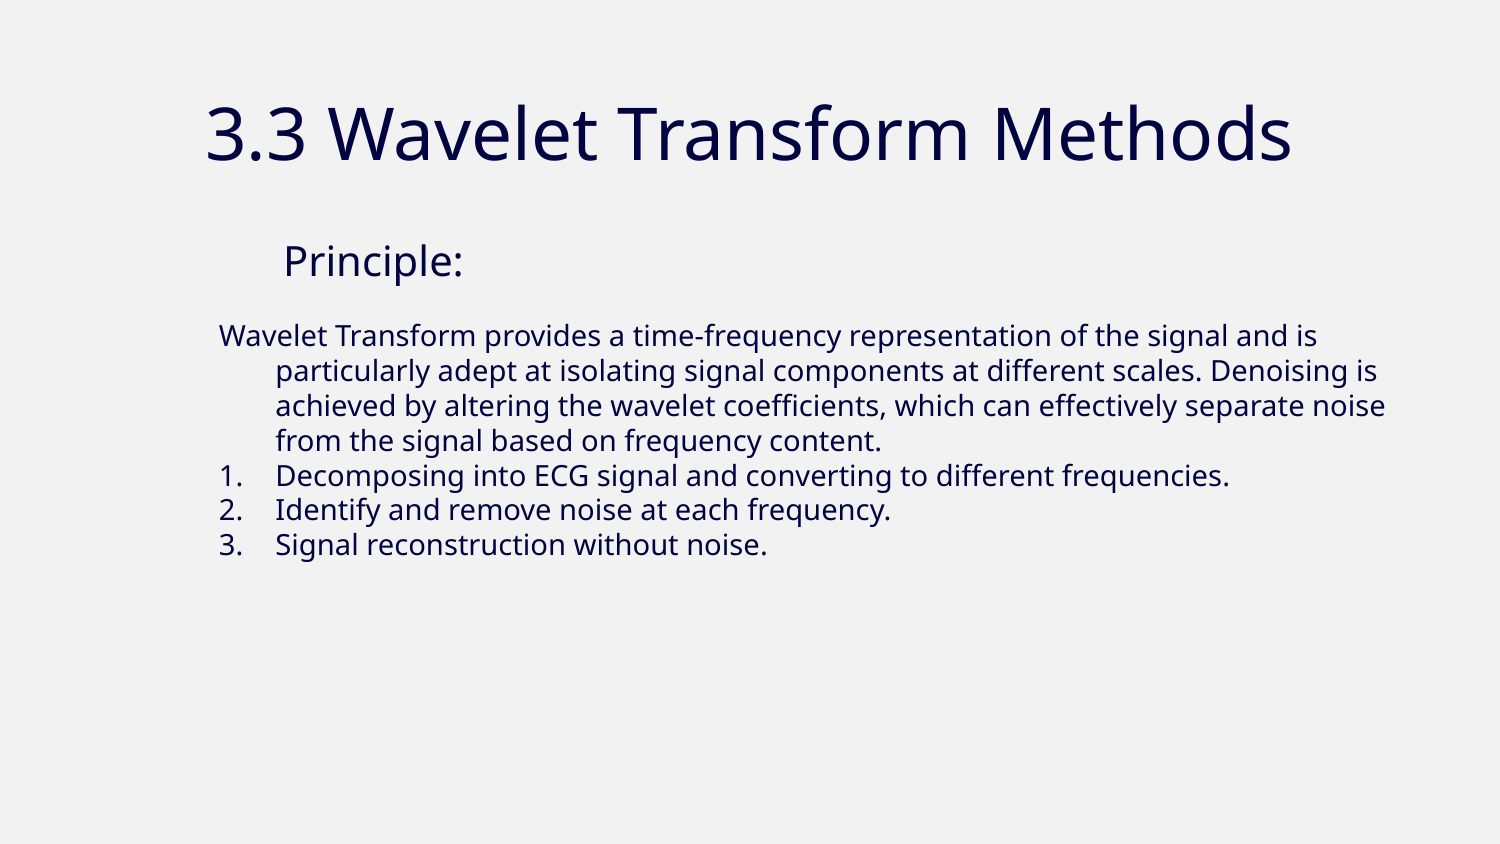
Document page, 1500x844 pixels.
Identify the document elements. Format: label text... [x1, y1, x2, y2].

subtitle Wavelet Transform provides a time-frequency representation of the signal and is particularly adept at isolating signal components at different scales. Denoising is achieved by altering the wavelet coefficients, which can effectively separate noise from the signal based on frequency content. Decomposing into ECG signal and converting to different frequencies. Identify and remove noise at each frequency. Signal reconstruction without noise. [185, 301, 1405, 606]
title Principle: [185, 220, 562, 301]
title 3.3 Wavelet Transform Methods [118, 72, 1382, 167]
